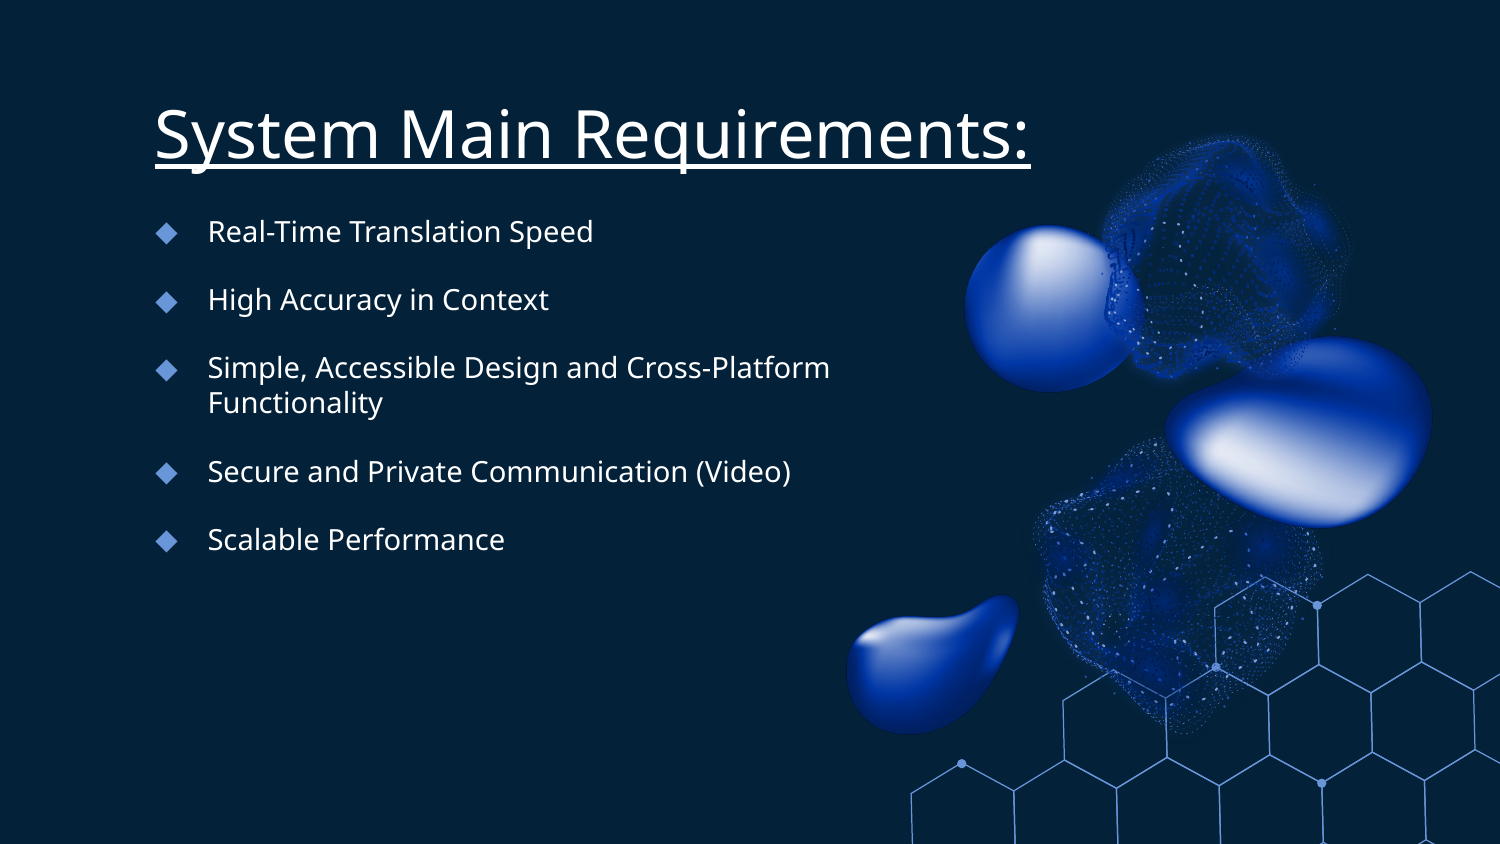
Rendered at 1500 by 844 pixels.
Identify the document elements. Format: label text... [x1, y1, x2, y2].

picture [825, 127, 1471, 782]
title System Main Requirements: [0, 77, 1226, 172]
subtitle Real-Time Translation Speed High Accuracy in Context Simple, Accessible Design and Cross-Platform Functionality Secure and Private Communication (Video) Scalable Performance [117, 198, 896, 591]
